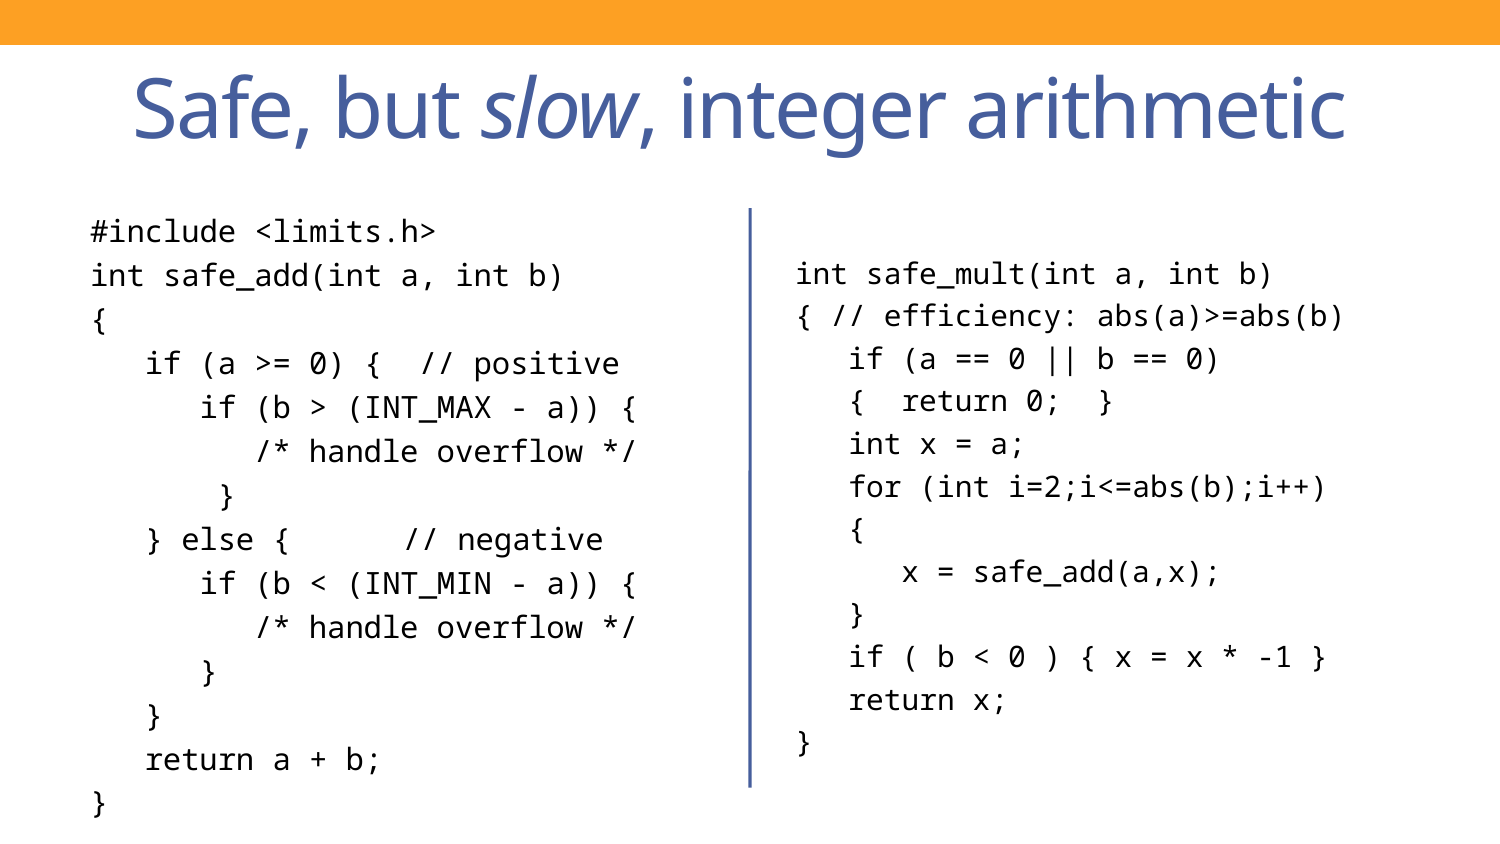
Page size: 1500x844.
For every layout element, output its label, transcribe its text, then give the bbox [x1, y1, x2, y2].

list #include <limits.h> int safe_add(int a, int b) { if (a >= 0) { // positive if (b > (INT_MAX - a)) { /* handle overflow */ } } else { // negative if (b < (INT_MIN - a)) { /* handle overflow */ } } return a + b; } [75, 197, 720, 832]
title Safe, but slow, integer arithmetic [75, 43, 1425, 166]
list int safe_mult(int a, int b) { // efficiency: abs(a)>=abs(b) if (a == 0 || b == 0) { return 0; } int x = a; for (int i=2;i<=abs(b);i++) { x = safe_add(a,x); } if ( b < 0 ) { x = x * -1 } return x; } [780, 197, 1425, 775]
